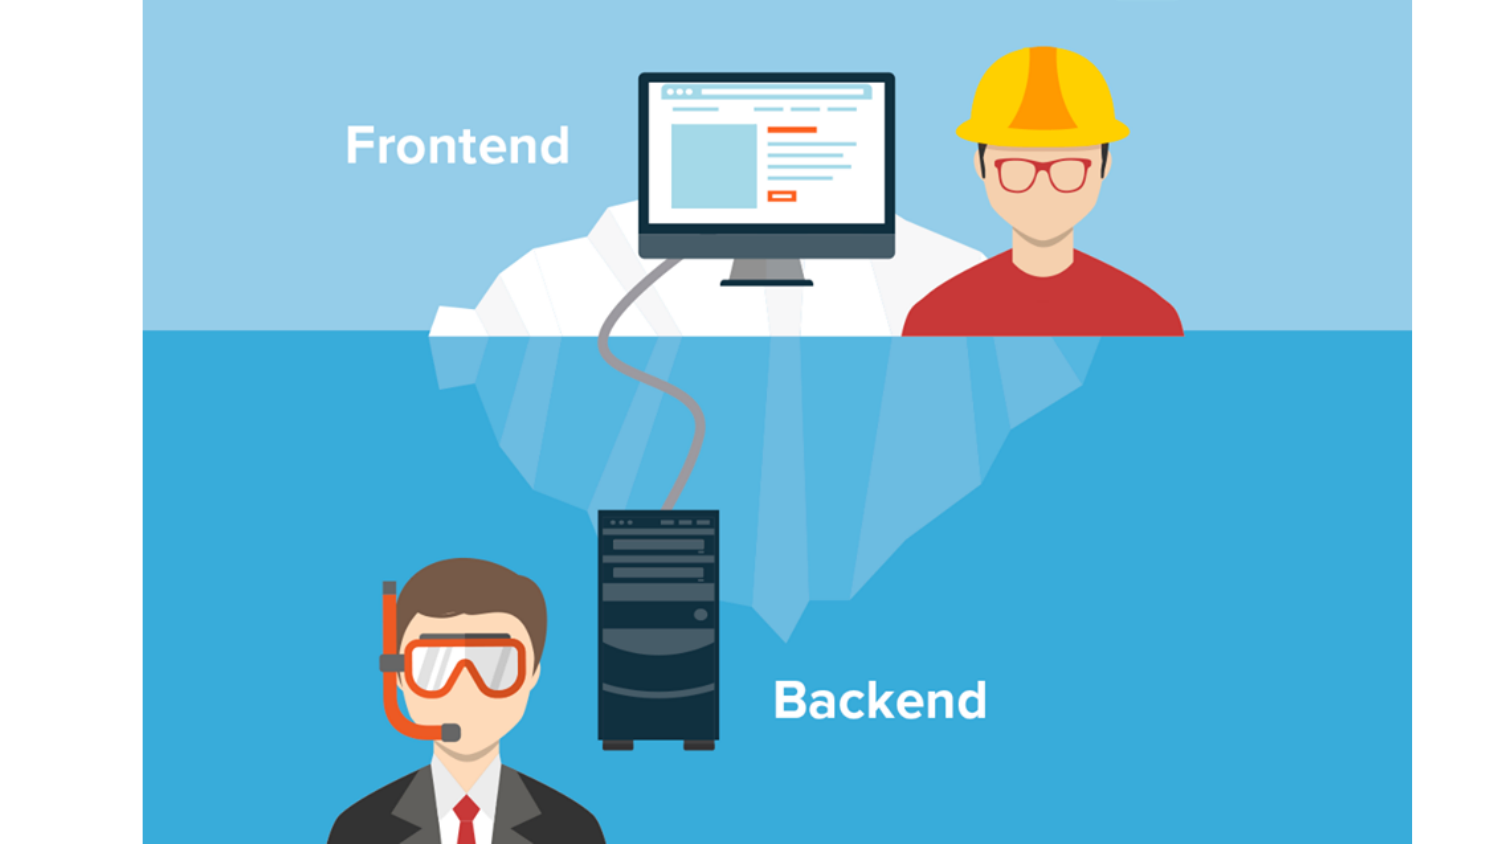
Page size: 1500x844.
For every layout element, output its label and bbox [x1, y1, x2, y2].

picture [142, 0, 1413, 844]
